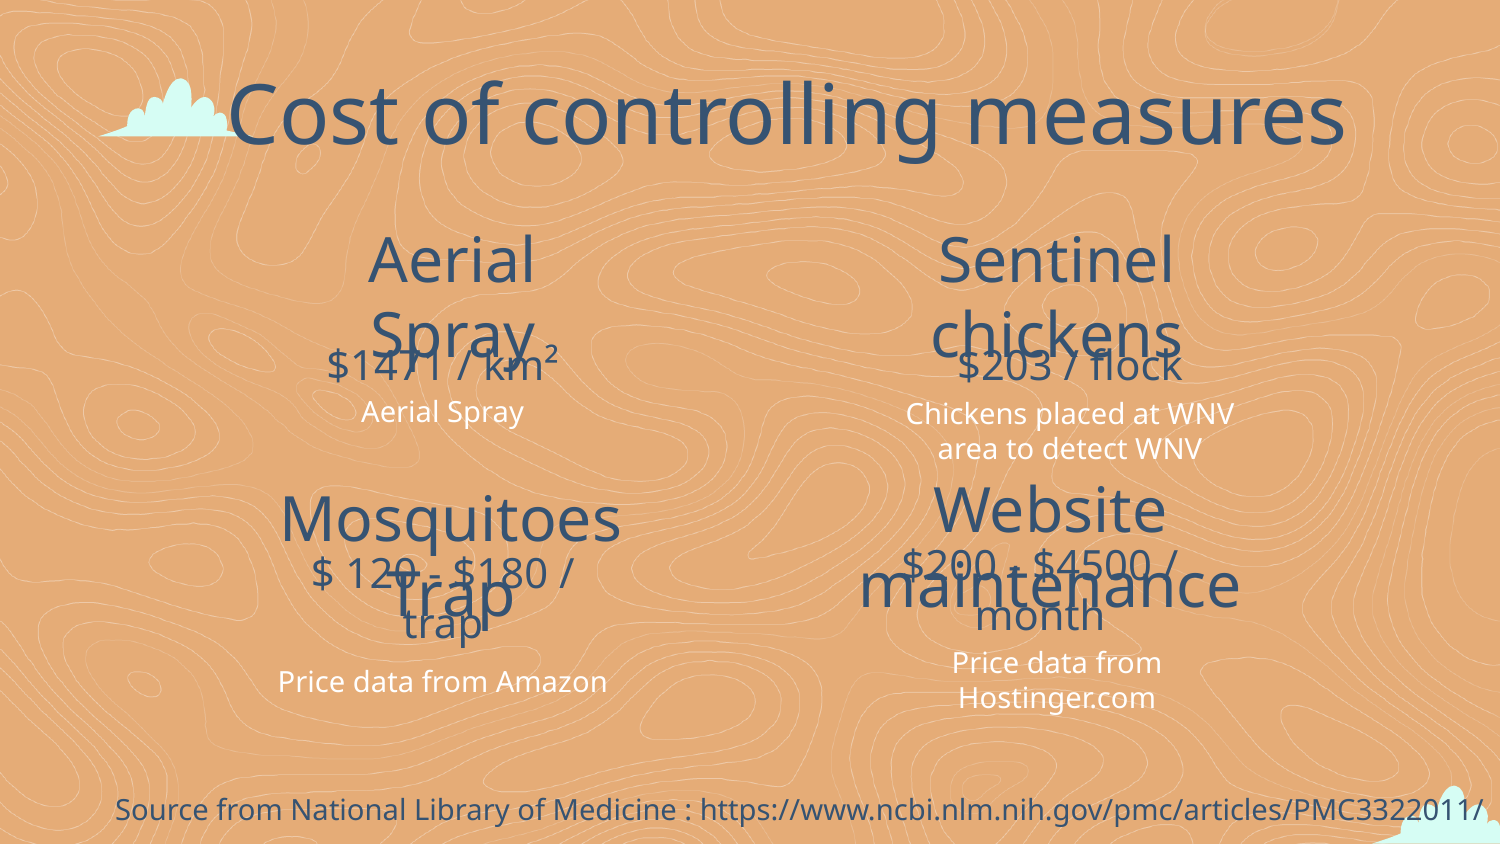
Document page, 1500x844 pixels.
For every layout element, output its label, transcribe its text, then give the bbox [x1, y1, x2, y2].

subtitle Price data from Hostinger.com [855, 628, 1259, 715]
subtitle Chickens placed at WNV area to detect WNV [868, 379, 1272, 496]
title $203 / flock [884, 338, 1256, 379]
title Website maintenance [814, 502, 1287, 588]
title $200 - $4500 / month [854, 588, 1226, 654]
subtitle Aerial Spray [241, 378, 644, 495]
subtitle Source from National Library of Medicine : https://www.ncbi.nlm.nih.gov/pmc/articles/PMC3322011/ [0, 776, 1500, 844]
title Sentinel chickens [827, 252, 1287, 338]
title Aerial Spray [277, 252, 628, 338]
title Mosquitoes Trap [245, 511, 657, 597]
title $ 120 - $180 / trap [257, 597, 628, 648]
subtitle Price data from Amazon [241, 648, 645, 765]
title $1471 / km² [257, 338, 628, 404]
title Cost of controlling measures [154, 71, 1421, 152]
